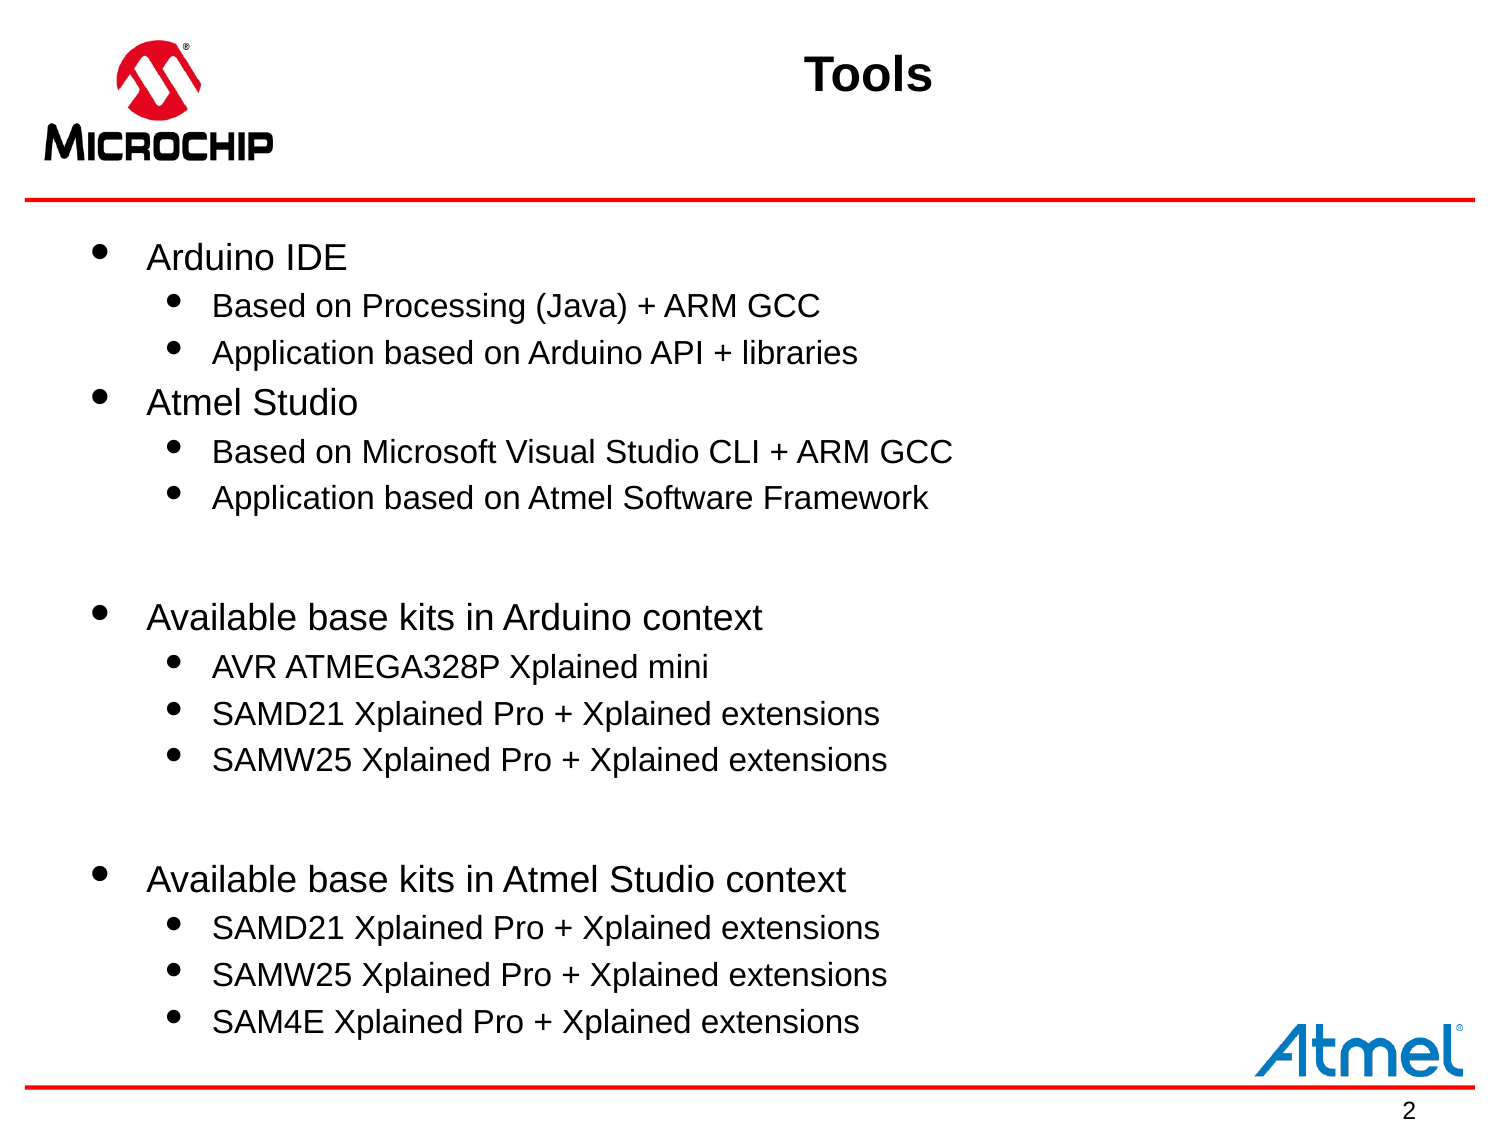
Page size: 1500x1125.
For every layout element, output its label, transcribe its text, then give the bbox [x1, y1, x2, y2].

list Arduino IDE Based on Processing (Java) + ARM GCC Application based on Arduino API + libraries Atmel Studio Based on Microsoft Visual Studio CLI + ARM GCC Application based on Atmel Software Framework Available base kits in Arduino context AVR ATMEGA328P Xplained mini SAMD21 Xplained Pro + Xplained extensions SAMW25 Xplained Pro + Xplained extensions Available base kits in Atmel Studio context SAMD21 Xplained Pro + Xplained extensions SAMW25 Xplained Pro + Xplained extensions SAM4E Xplained Pro + Xplained extensions [75, 224, 1425, 1063]
picture [41, 38, 275, 163]
picture [1254, 1024, 1463, 1077]
title Tools [312, 32, 1425, 125]
